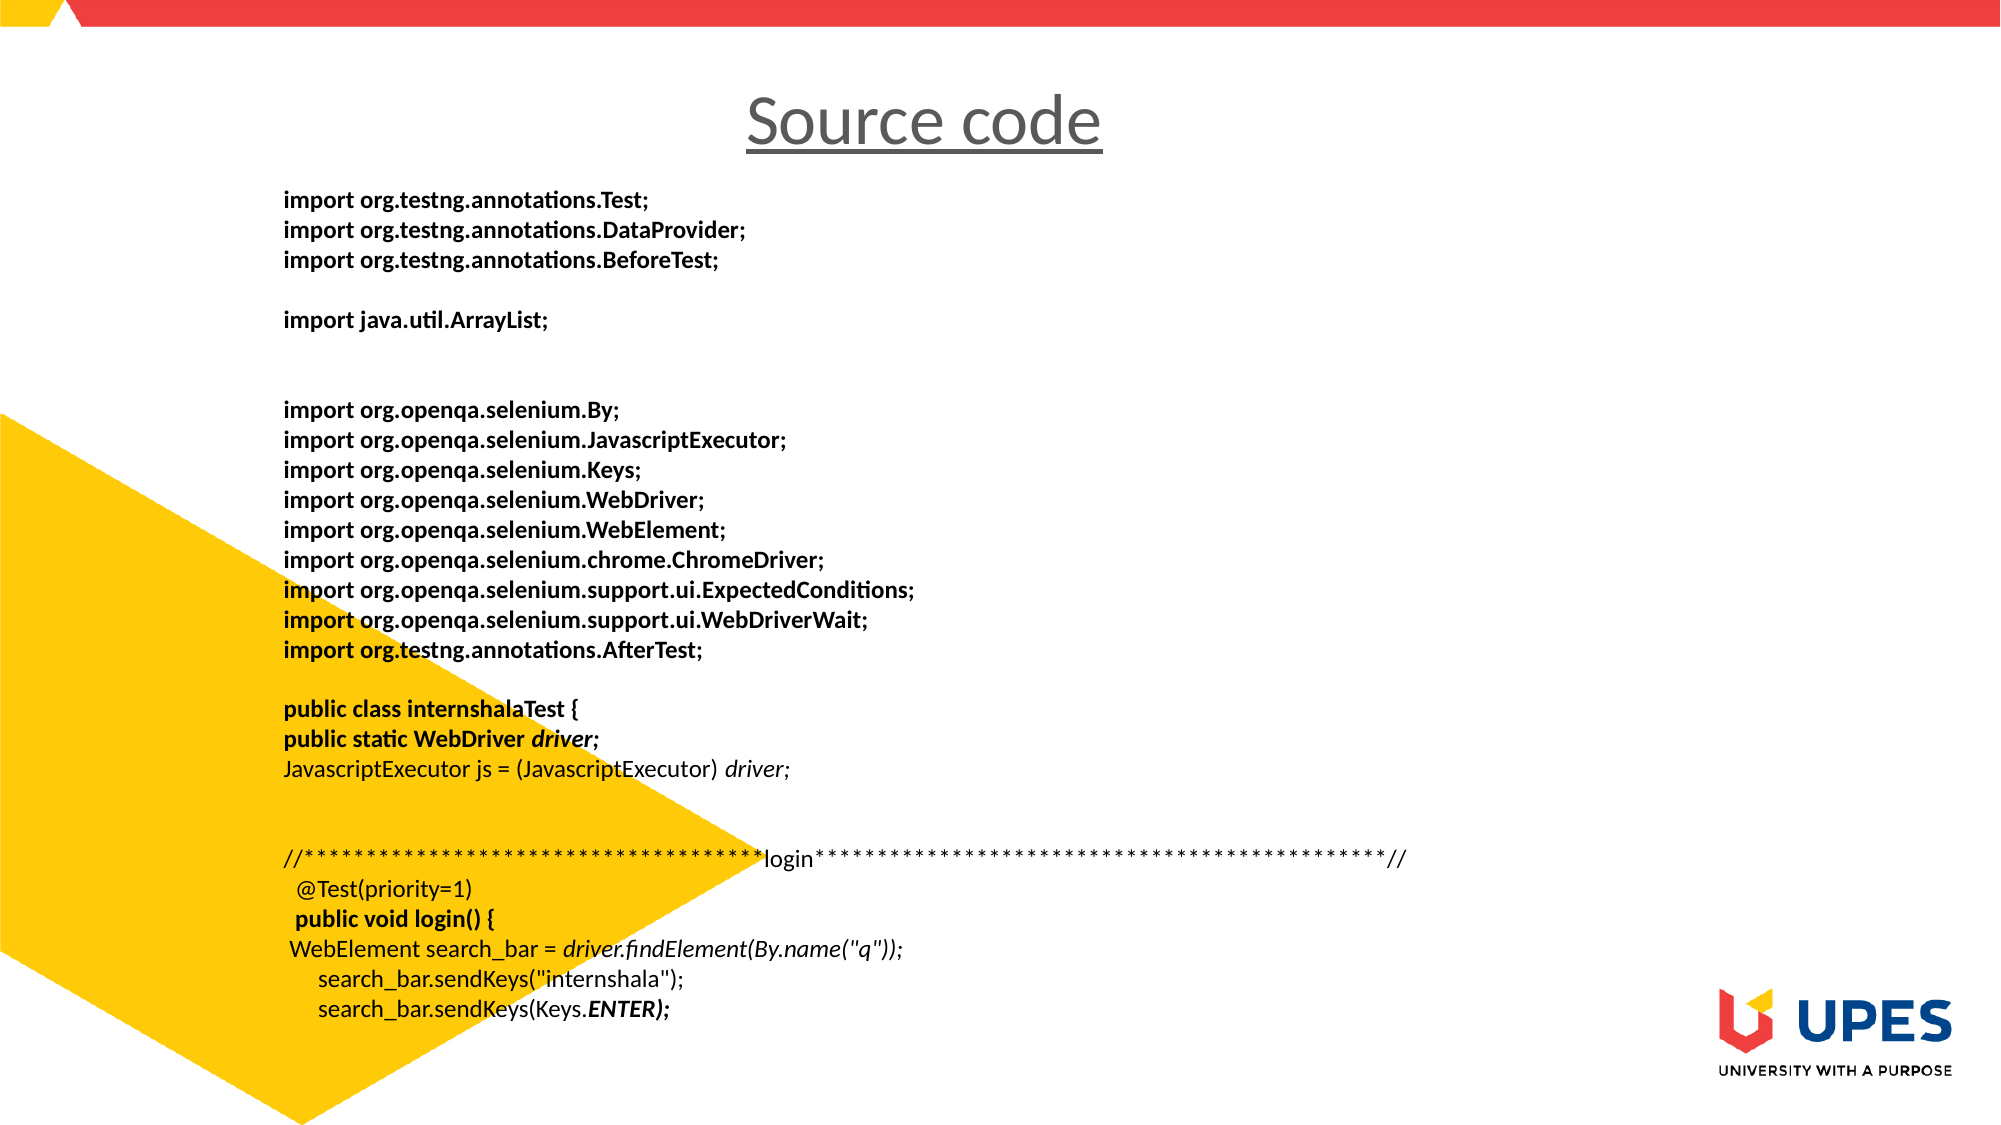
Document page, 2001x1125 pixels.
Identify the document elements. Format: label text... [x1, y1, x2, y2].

text_box import org.testng.annotations.Test; import org.testng.annotations.DataProvider; import org.testng.annotations.BeforeTest; import java.util.ArrayList; import org.openqa.selenium.By; import org.openqa.selenium.JavascriptExecutor; import org.openqa.selenium.Keys; import org.openqa.selenium.WebDriver; import org.openqa.selenium.WebElement; import org.openqa.selenium.chrome.ChromeDriver; import org.openqa.selenium.support.ui.ExpectedConditions; import org.openqa.selenium.support.ui.WebDriverWait; import org.testng.annotations.AfterTest; public class internshalaTest { public static WebDriver driver; JavascriptExecutor js = (JavascriptExecutor) driver; //*************************************login**********************************************// @Test(priority=1) public void login() { WebElement search_bar = driver.findElement(By.name("q")); search_bar.sendKeys("internshala"); search_bar.sendKeys(Keys.ENTER); [268, 176, 1791, 1030]
picture [0, 0, 2001, 1125]
title Source code [0, 74, 1925, 168]
